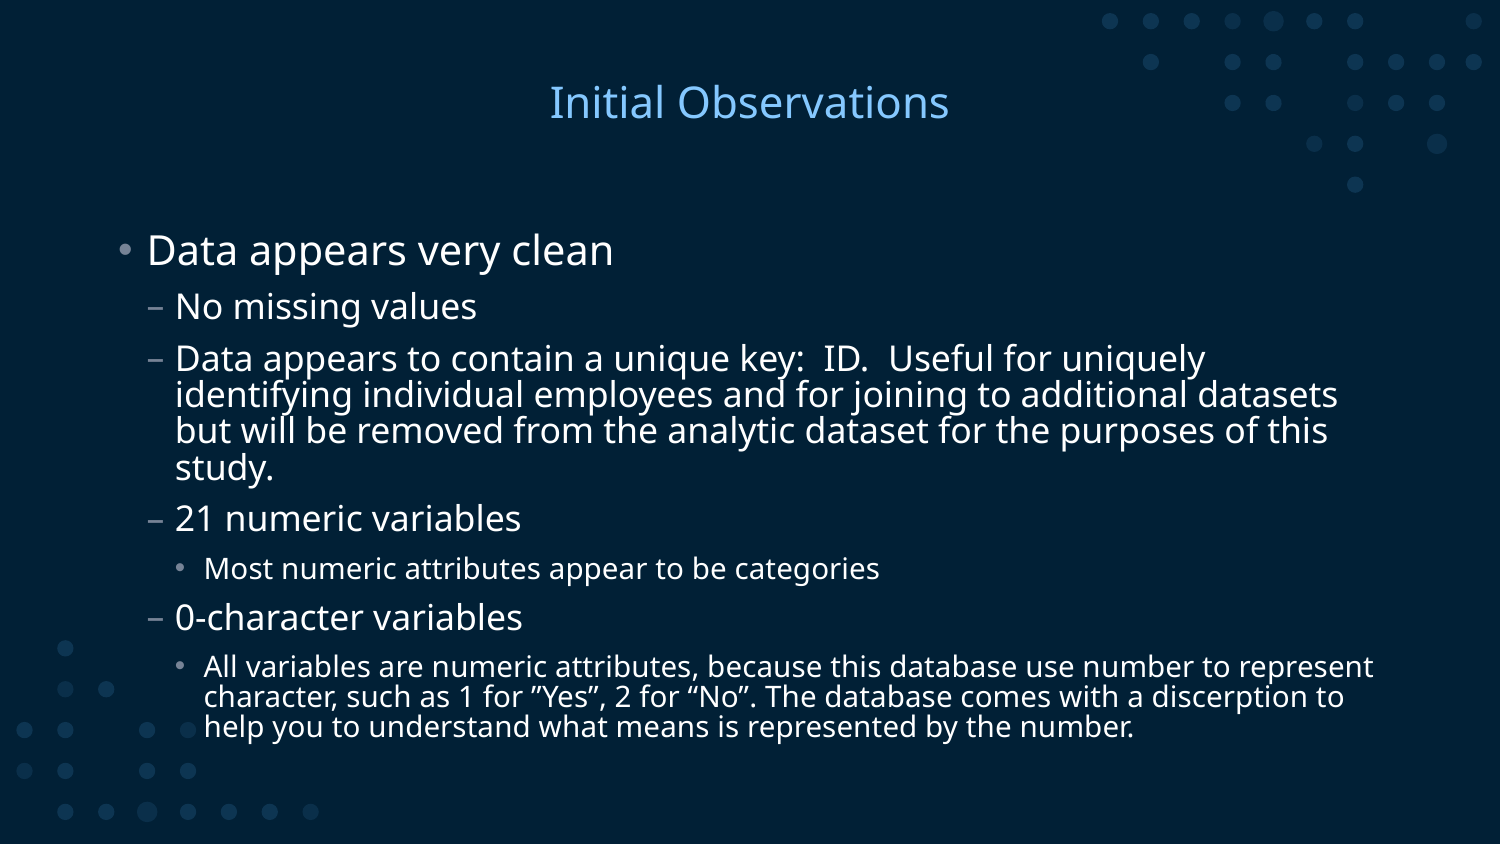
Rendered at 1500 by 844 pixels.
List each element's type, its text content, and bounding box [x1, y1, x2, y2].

list Data appears very clean No missing values Data appears to contain a unique key: ID. Useful for uniquely identifying individual employees and for joining to additional datasets but will be removed from the analytic dataset for the purposes of this study. 21 numeric variables Most numeric attributes appear to be categories 0-character variables All variables are numeric attributes, because this database use number to represent character, such as 1 for ”Yes”, 2 for “No”. The database comes with a discerption to help you to understand what means is represented by the number. [103, 224, 1397, 760]
list Initial Observations [103, 74, 1397, 150]
